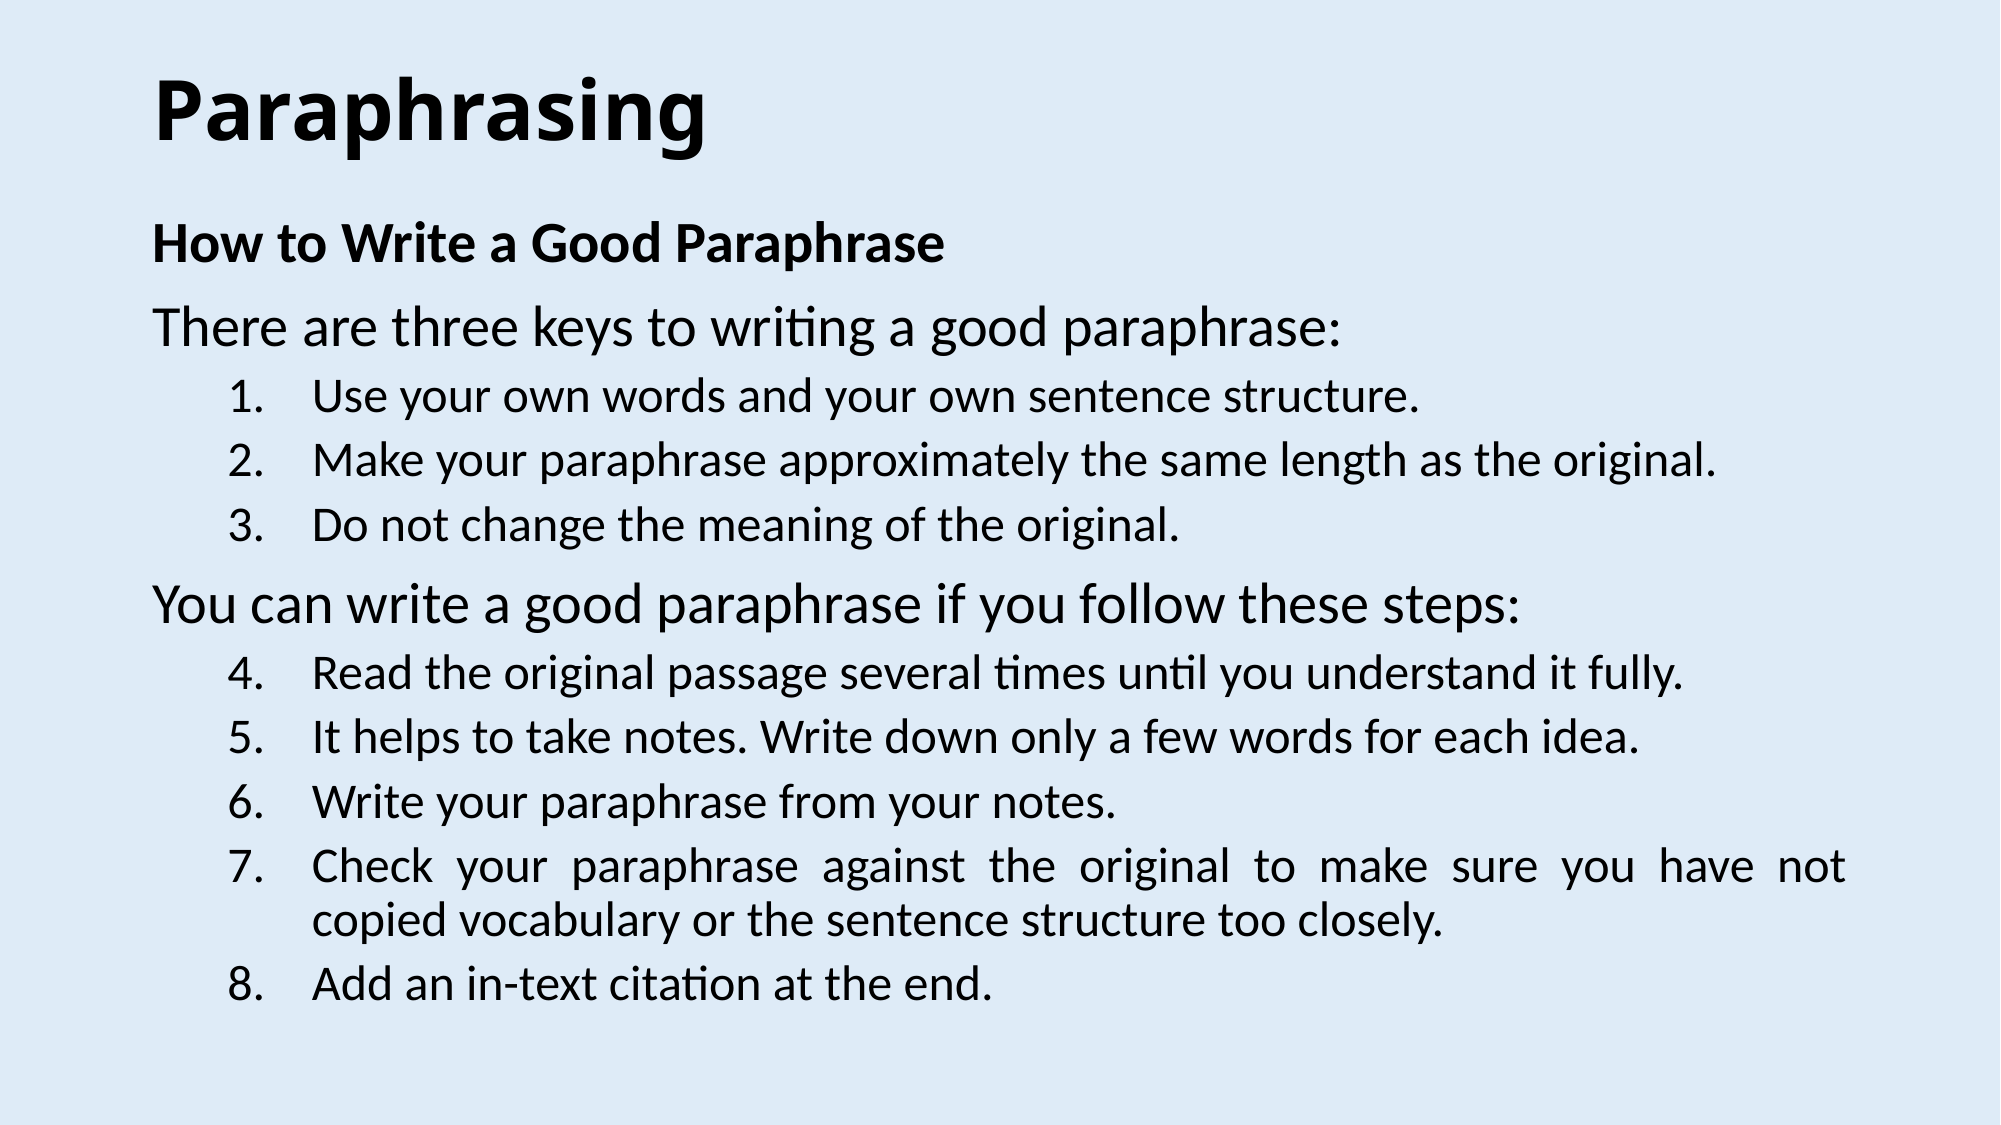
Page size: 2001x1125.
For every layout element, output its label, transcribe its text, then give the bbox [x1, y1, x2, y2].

list How to Write a Good Paraphrase There are three keys to writing a good paraphrase: Use your own words and your own sentence structure. Make your paraphrase approximately the same length as the original. Do not change the meaning of the original. You can write a good paraphrase if you follow these steps: Read the original passage several times until you understand it fully. It helps to take notes. Write down only a few words for each idea. Write your paraphrase from your notes. Check your paraphrase against the original to make sure you have not copied vocabulary or the sentence structure too closely. Add an in-text citation at the end. [137, 204, 1863, 1068]
title Paraphrasing [137, 55, 1863, 172]
